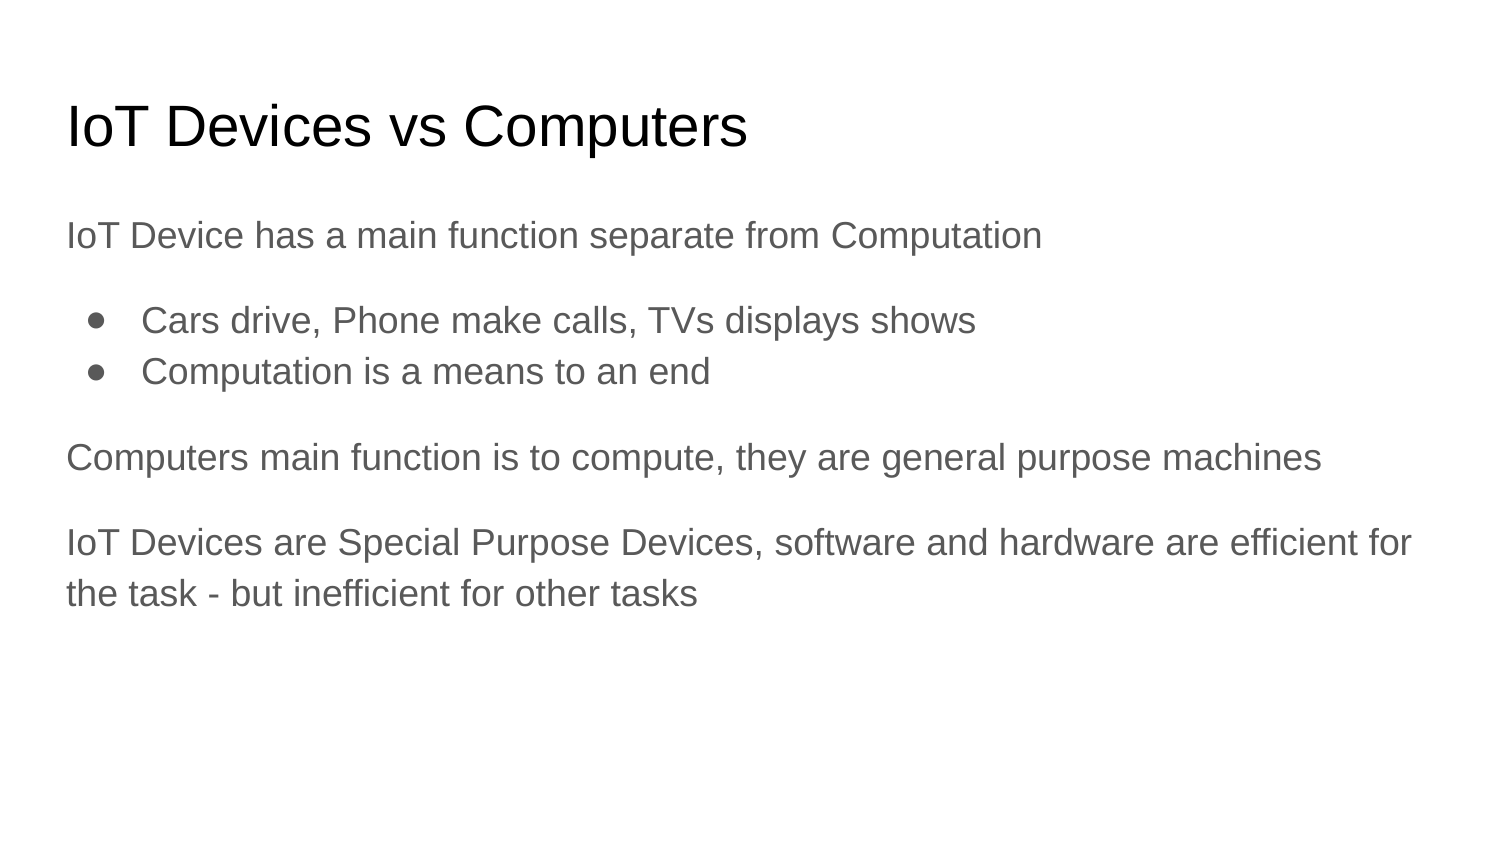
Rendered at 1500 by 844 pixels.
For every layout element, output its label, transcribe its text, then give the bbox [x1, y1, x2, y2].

list IoT Device has a main function separate from Computation Cars drive, Phone make calls, TVs displays shows Computation is a means to an end Computers main function is to compute, they are general purpose machines IoT Devices are Special Purpose Devices, software and hardware are efficient for the task - but inefficient for other tasks [51, 189, 1449, 750]
title IoT Devices vs Computers [51, 72, 1449, 167]
